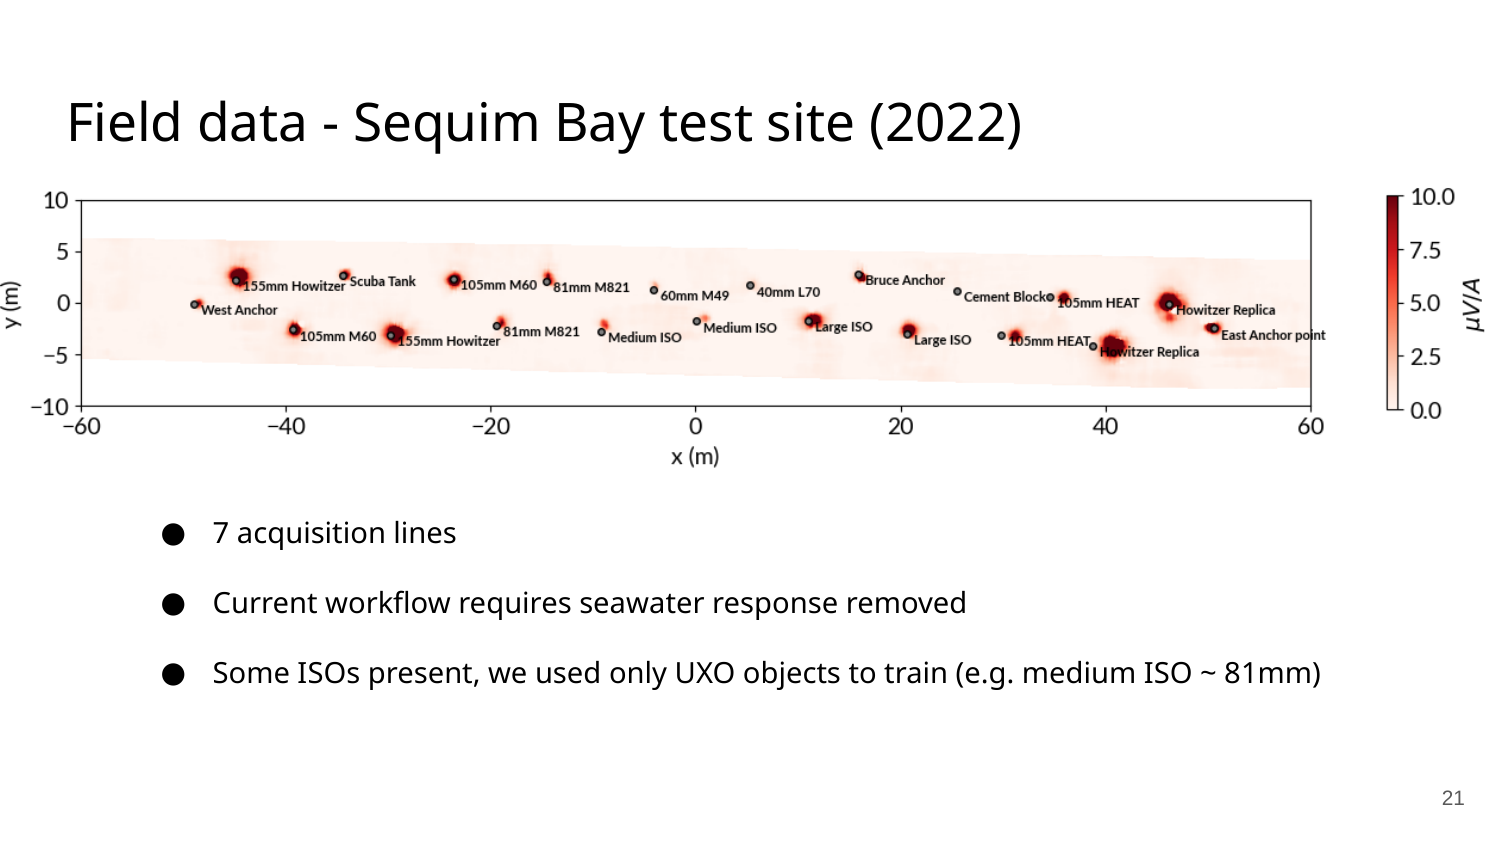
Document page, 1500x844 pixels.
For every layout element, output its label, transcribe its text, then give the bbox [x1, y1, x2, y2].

title Field data - Sequim Bay test site (2022) [51, 72, 1449, 167]
slide_number ‹#› [1389, 764, 1480, 830]
text_box 7 acquisition lines Current workflow requires seawater response removed Some ISOs present, we used only UXO objects to train (e.g. medium ISO ~ 81mm) [122, 499, 1360, 704]
picture [0, 181, 1496, 475]
